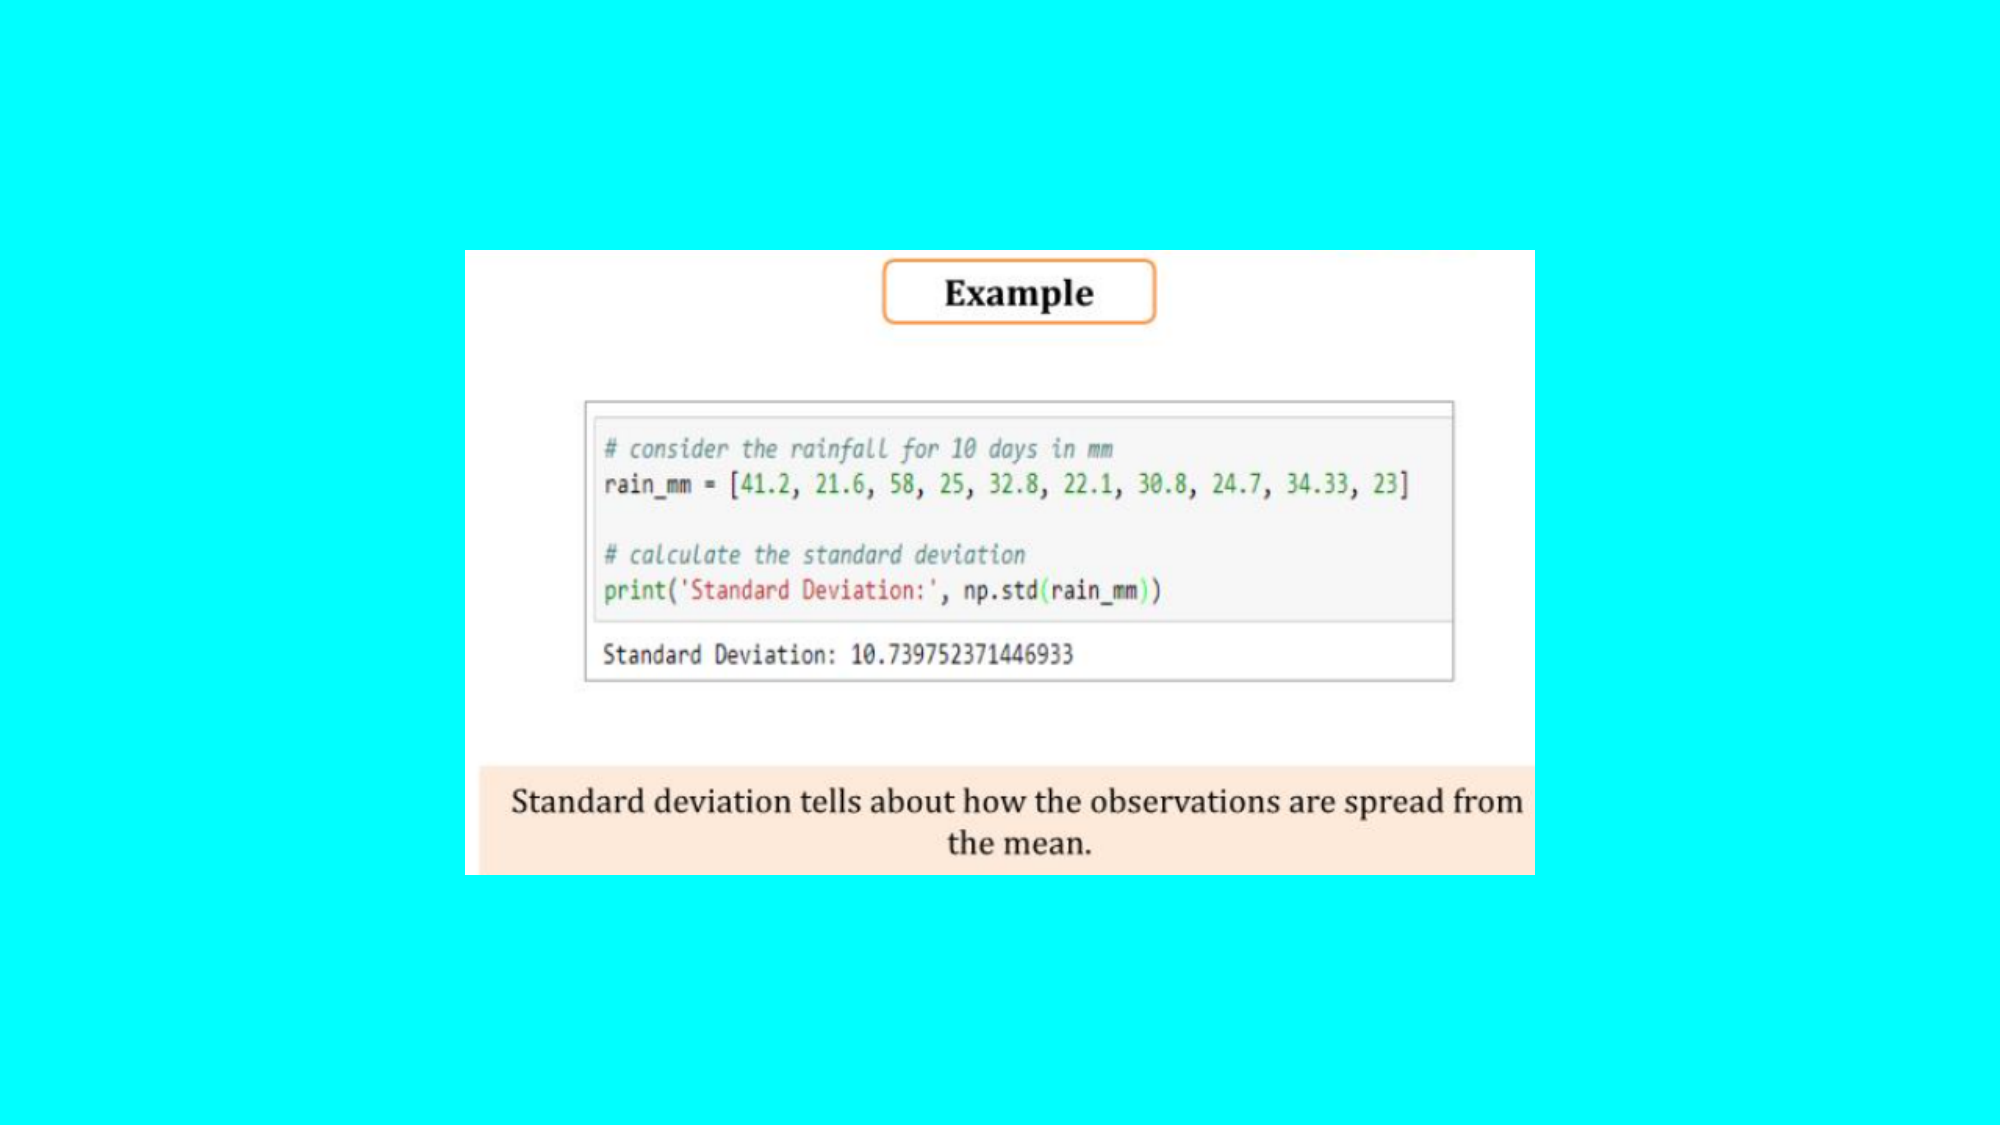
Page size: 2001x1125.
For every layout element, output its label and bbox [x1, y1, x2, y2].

picture [465, 250, 1535, 875]
